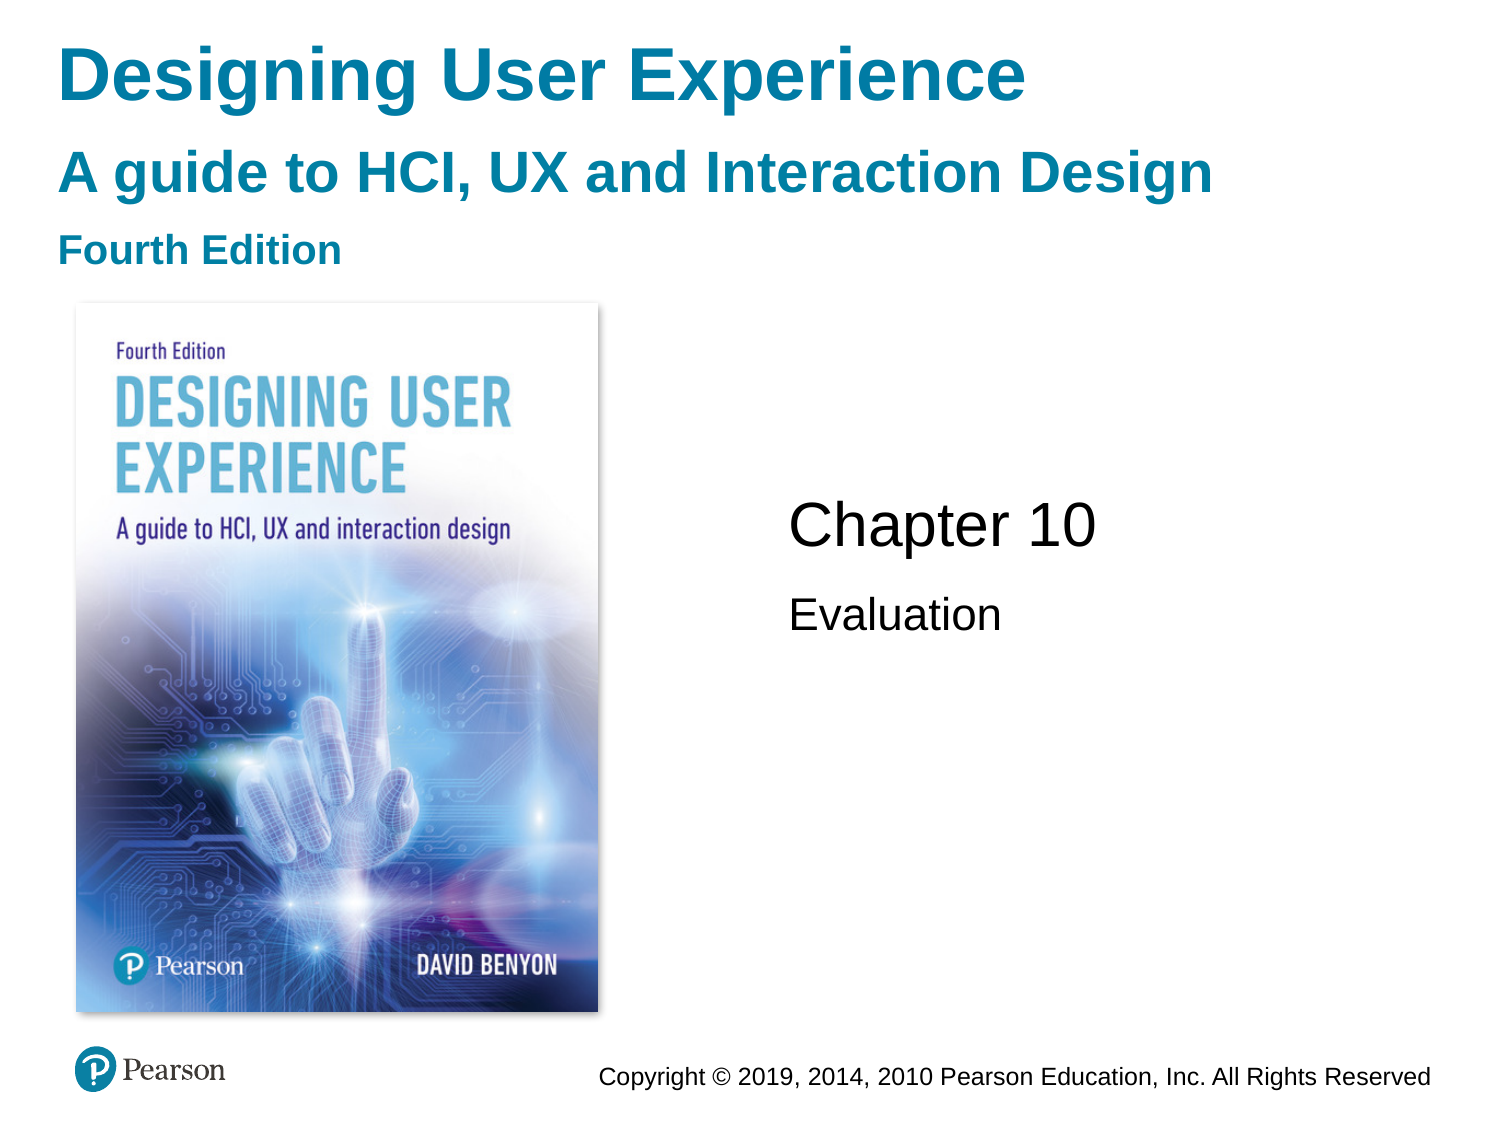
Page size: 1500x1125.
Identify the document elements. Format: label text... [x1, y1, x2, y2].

text_box Designing User Experience A guide to HCI, UX and Interaction Design Fourth Edition [42, 18, 1438, 291]
picture [76, 303, 598, 1013]
text_box Chapter 10 Evaluation [773, 476, 1442, 647]
